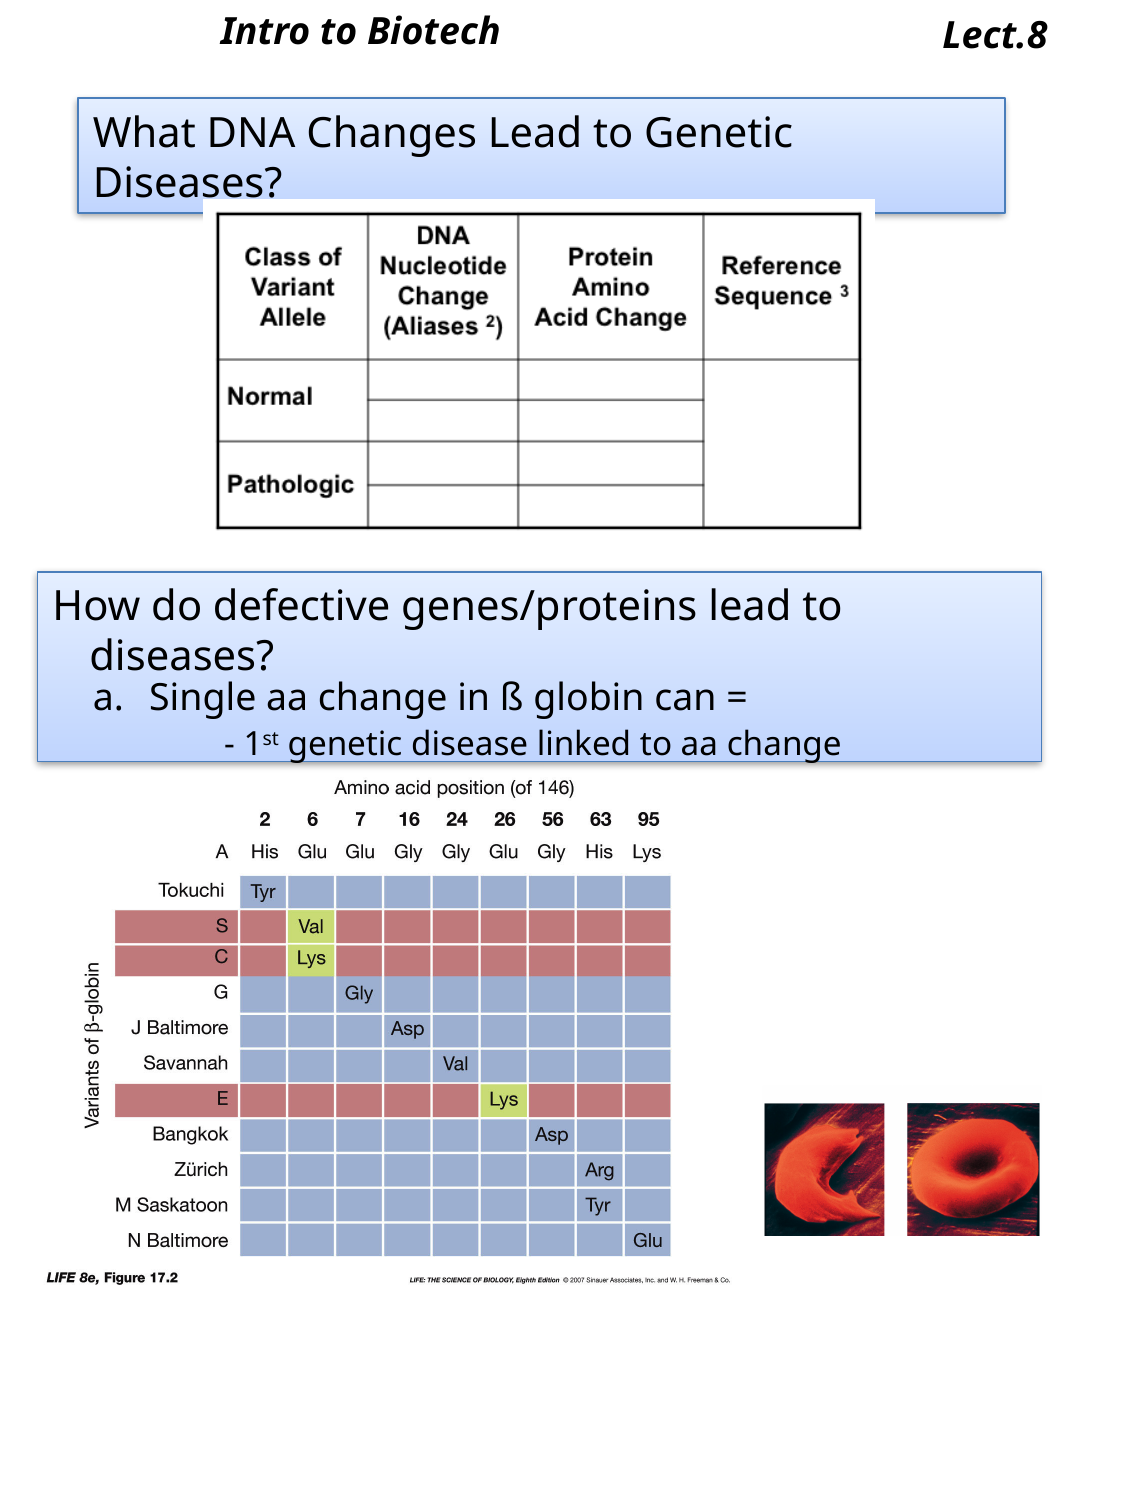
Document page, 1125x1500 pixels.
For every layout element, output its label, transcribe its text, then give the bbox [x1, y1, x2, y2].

text_box Lect.8 [927, 3, 1063, 64]
text_box What DNA Changes Lead to Genetic Diseases? [77, 97, 1006, 214]
picture [203, 199, 876, 543]
text_box Intro to Biotech [205, 0, 517, 60]
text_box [37, 571, 1068, 1299]
